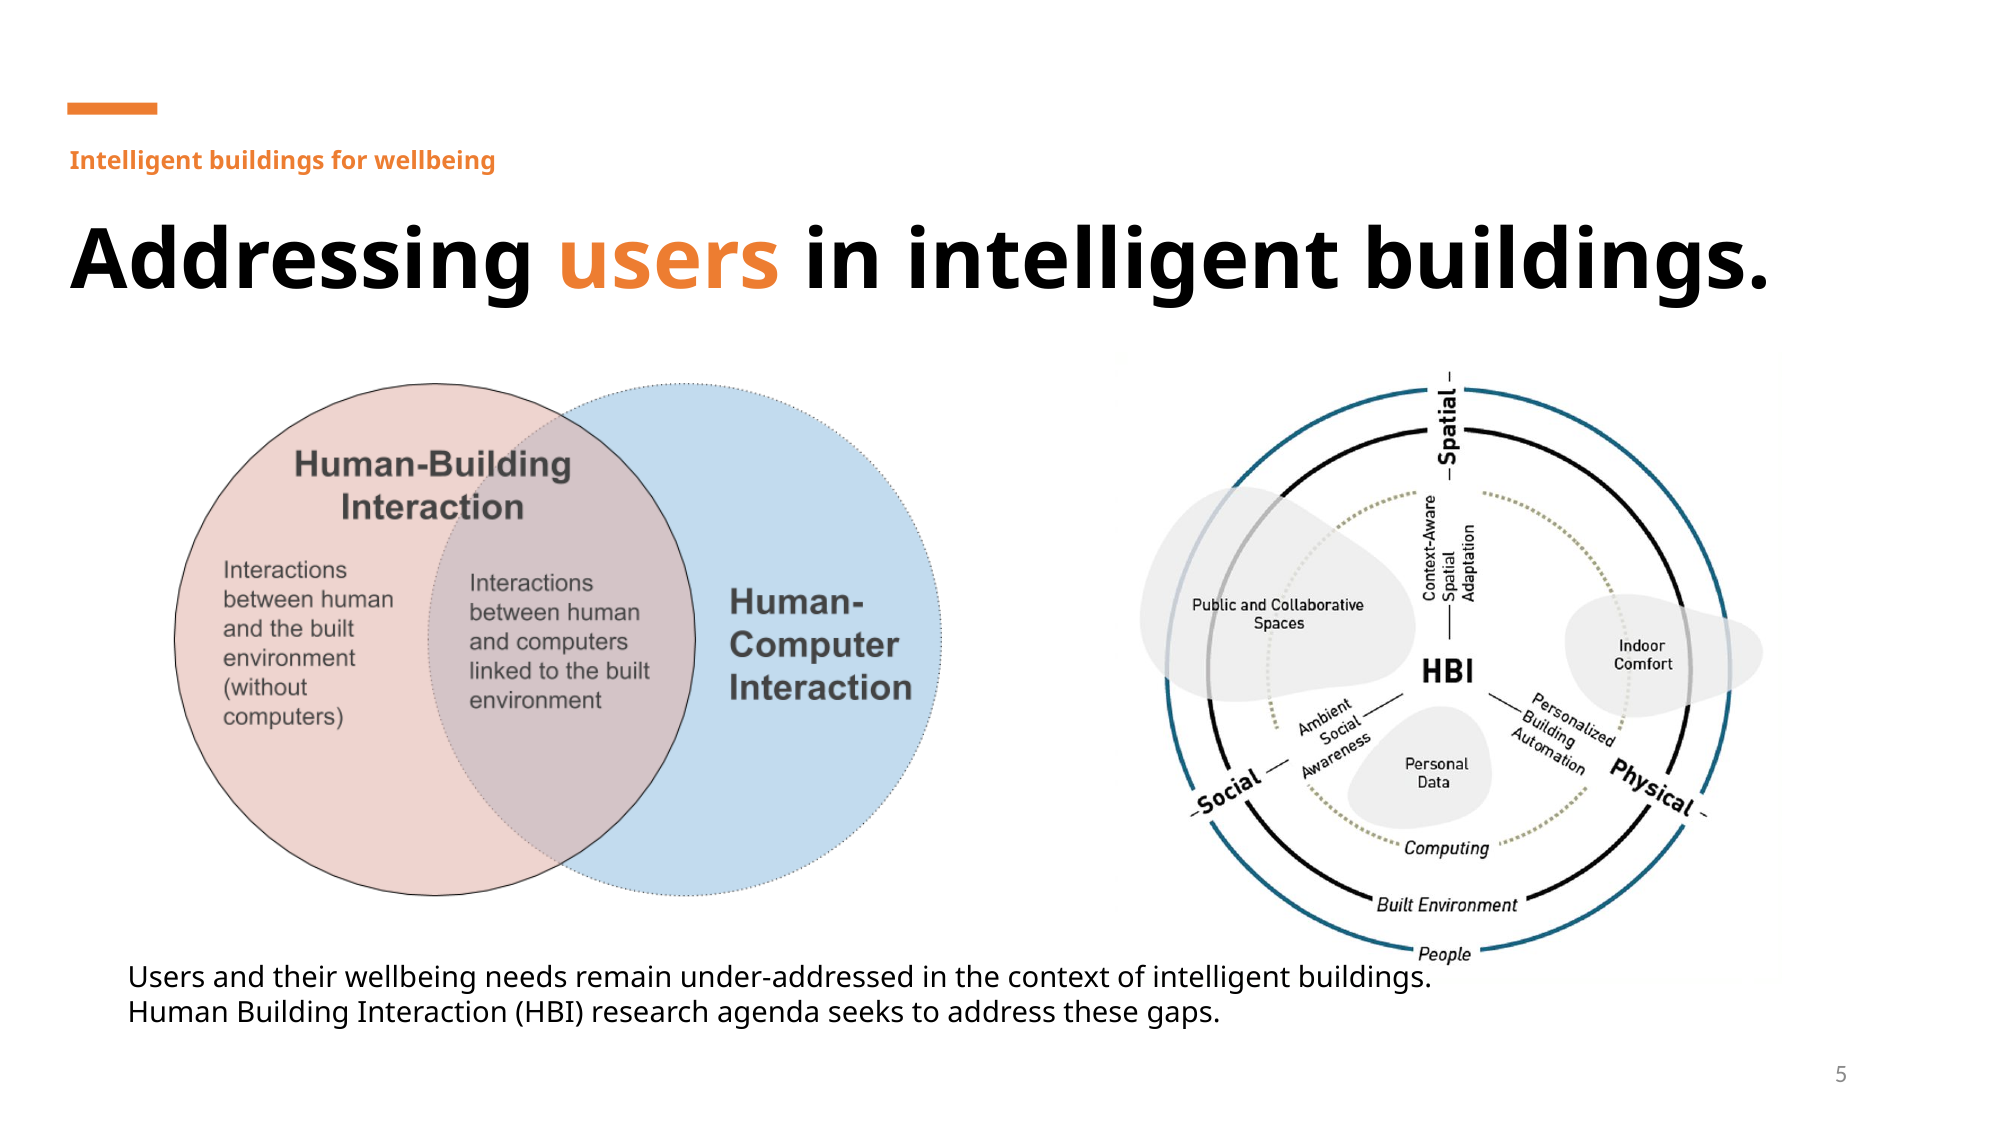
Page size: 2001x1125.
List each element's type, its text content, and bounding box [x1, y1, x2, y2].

picture [1115, 352, 1782, 984]
slide_number 5 [1412, 1042, 1863, 1103]
text_box Intelligent buildings for wellbeing [54, 136, 1056, 182]
text_box Addressing users in intelligent buildings. [55, 201, 1943, 405]
picture [157, 373, 969, 982]
text_box Users and their wellbeing needs remain under-addressed in the context of intelligent buildings. Human Building Interaction (HBI) research agenda seeks to address these gaps. [112, 950, 1752, 1036]
text_box [66, 102, 158, 116]
